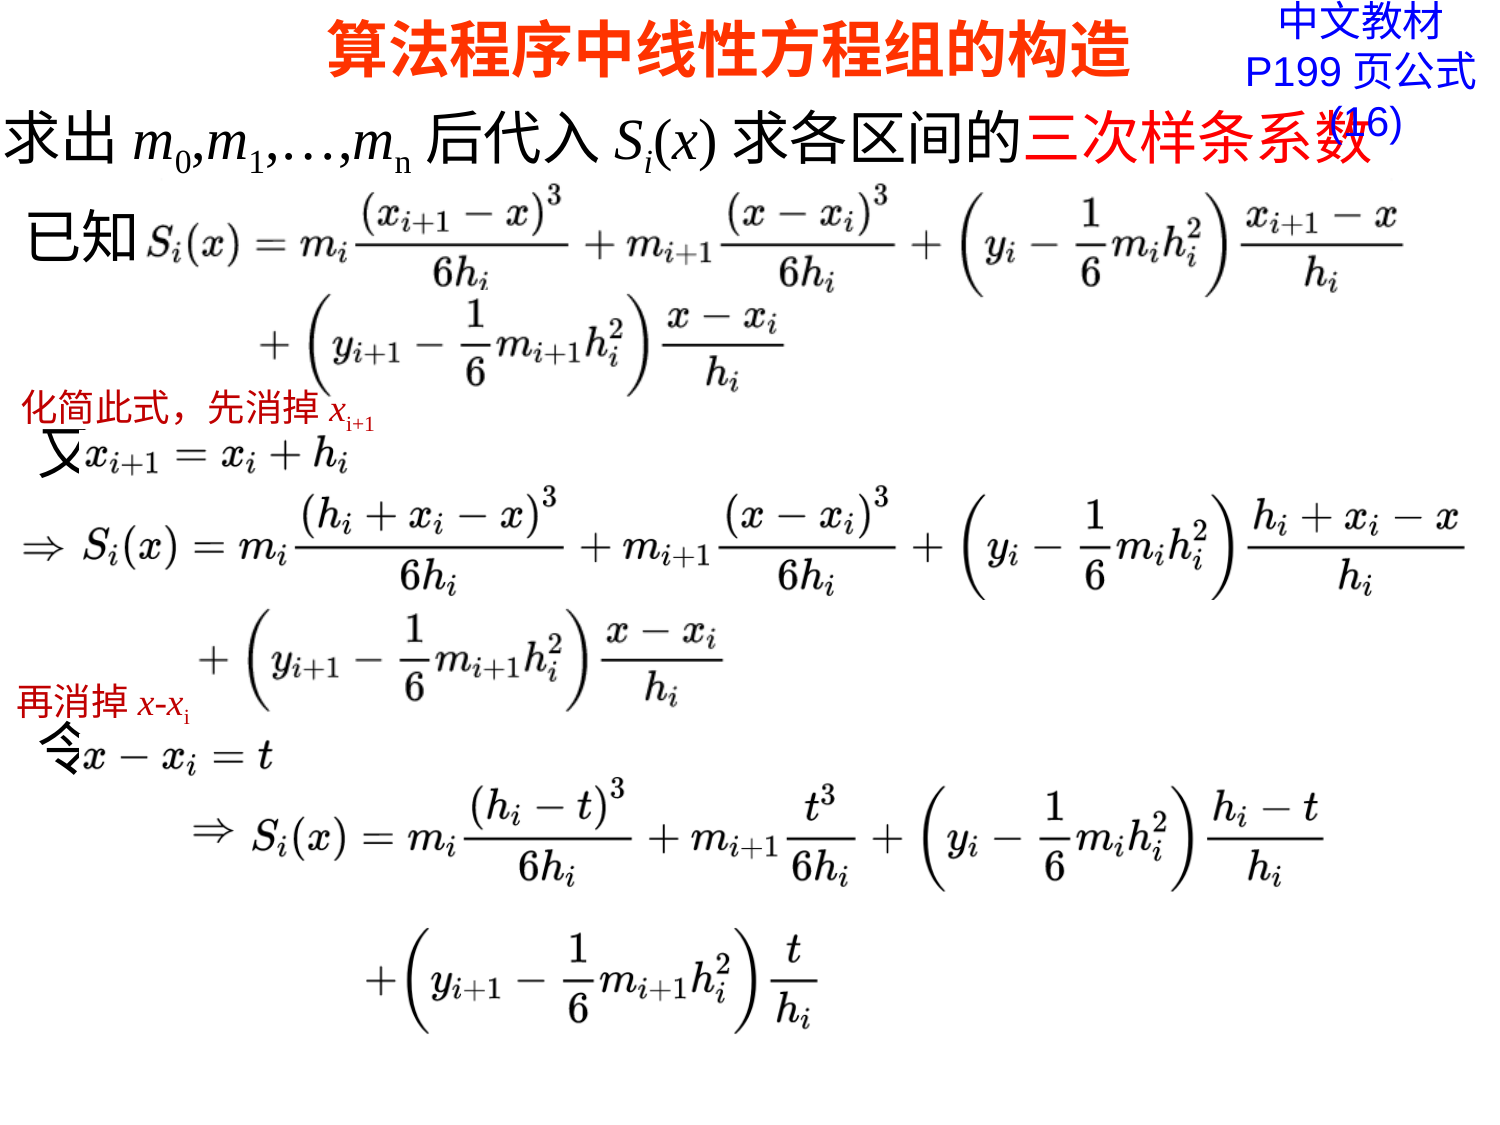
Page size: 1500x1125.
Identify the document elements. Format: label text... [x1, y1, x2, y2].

text_box 算法程序中线性方程组的构造 [29, 11, 1222, 93]
picture [79, 734, 1329, 894]
picture [79, 430, 1468, 600]
text_box 再消掉x-xi [1, 670, 205, 737]
text_box 令 [22, 737, 249, 789]
text_box 化简此式，先消掉xi+1 [5, 376, 391, 443]
picture [138, 178, 1414, 401]
picture [18, 530, 67, 564]
text_box 令 [205, 716, 358, 775]
text_box 已知 [8, 193, 138, 278]
picture [188, 812, 237, 846]
picture [192, 605, 727, 716]
text_box 求出m0,m1,…,mn后代入Si(x)求各区间的三次样条系数 [0, 93, 1388, 188]
picture [366, 925, 821, 1038]
text_box 中文教材P199页公式(16) [1222, 0, 1500, 153]
text_box 又 [22, 443, 79, 494]
